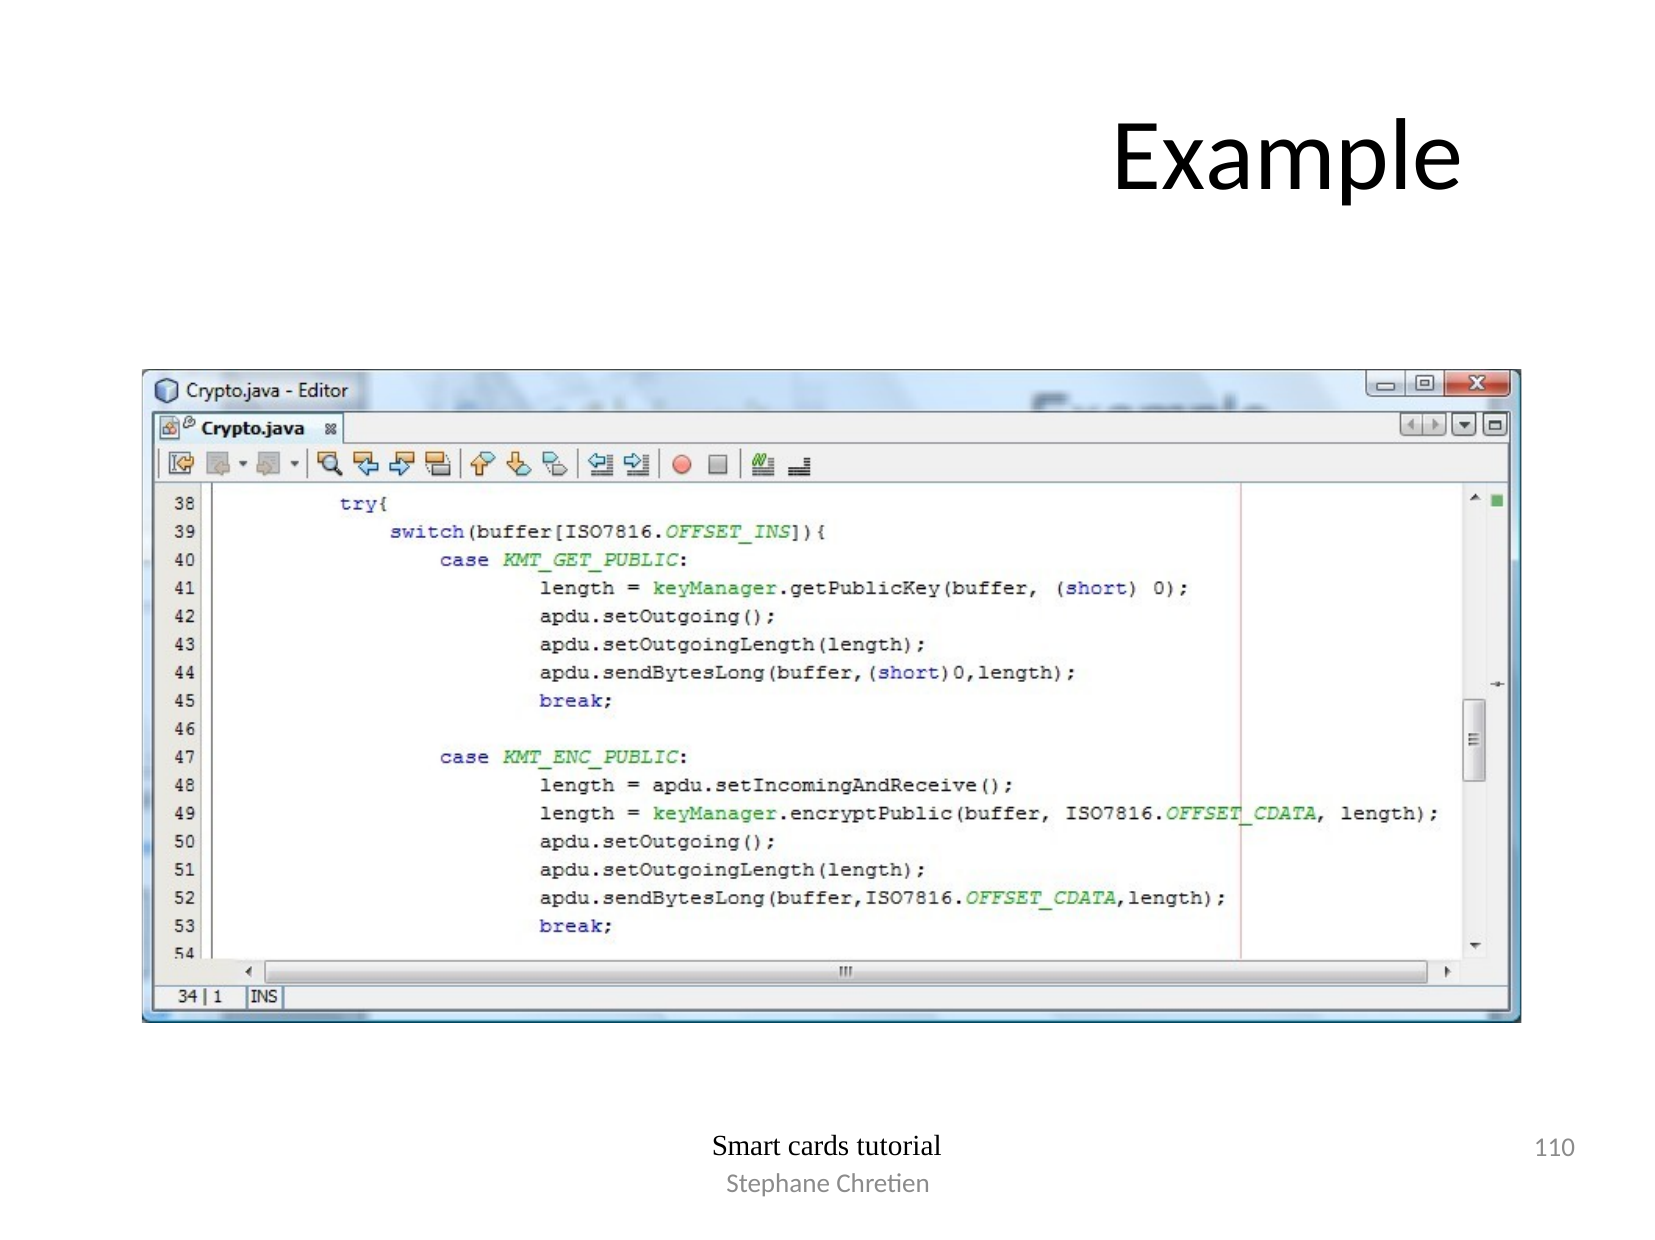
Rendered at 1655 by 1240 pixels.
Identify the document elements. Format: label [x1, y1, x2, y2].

text_box [709, 1130, 945, 1162]
title [54, 1, 1600, 253]
footer [565, 1023, 1089, 1240]
text_box [141, 369, 1522, 1023]
slide_number [1522, 786, 1575, 1240]
